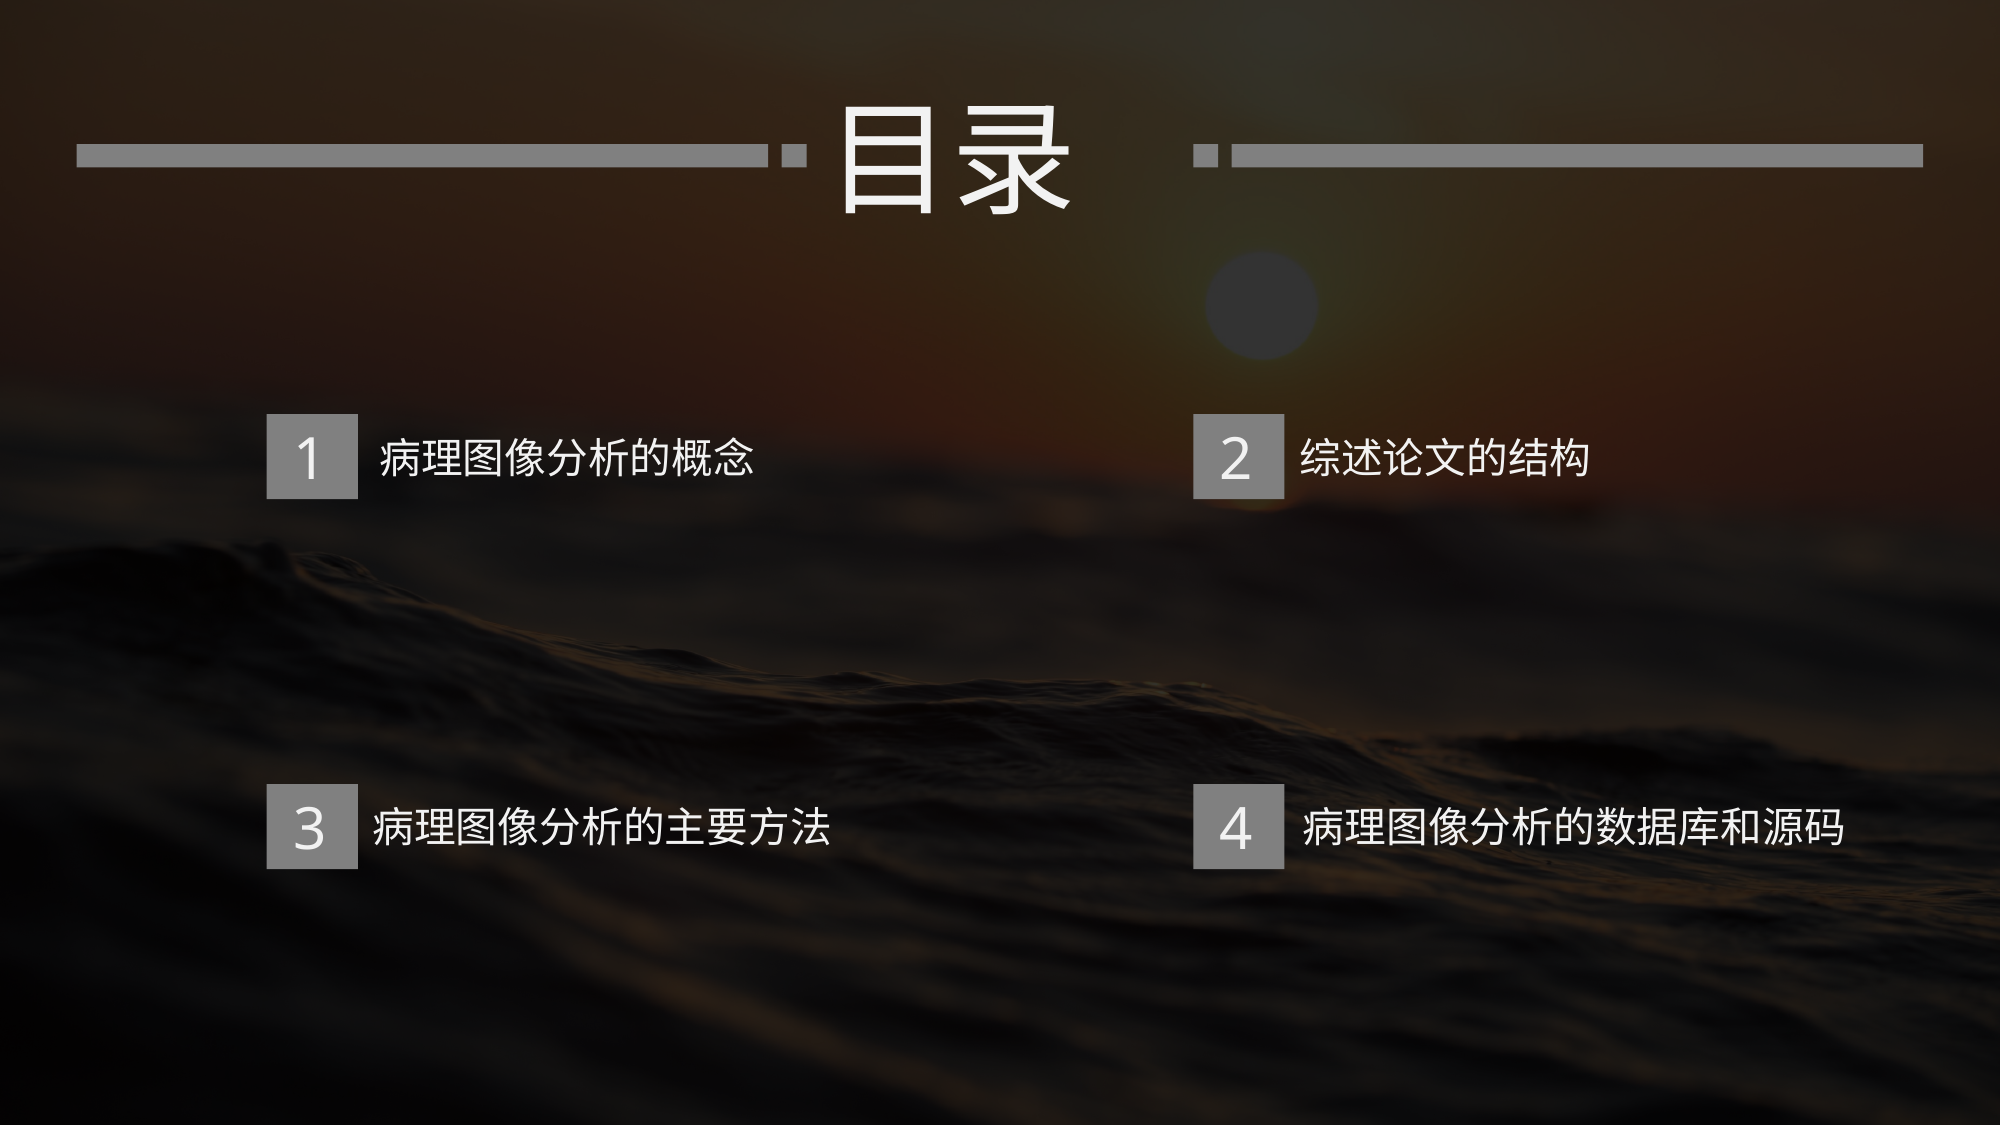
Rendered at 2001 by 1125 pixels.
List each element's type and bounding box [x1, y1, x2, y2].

text_box [266, 783, 868, 870]
text_box [1193, 783, 1867, 870]
picture [0, 0, 2001, 1125]
text_box [1193, 413, 1714, 500]
